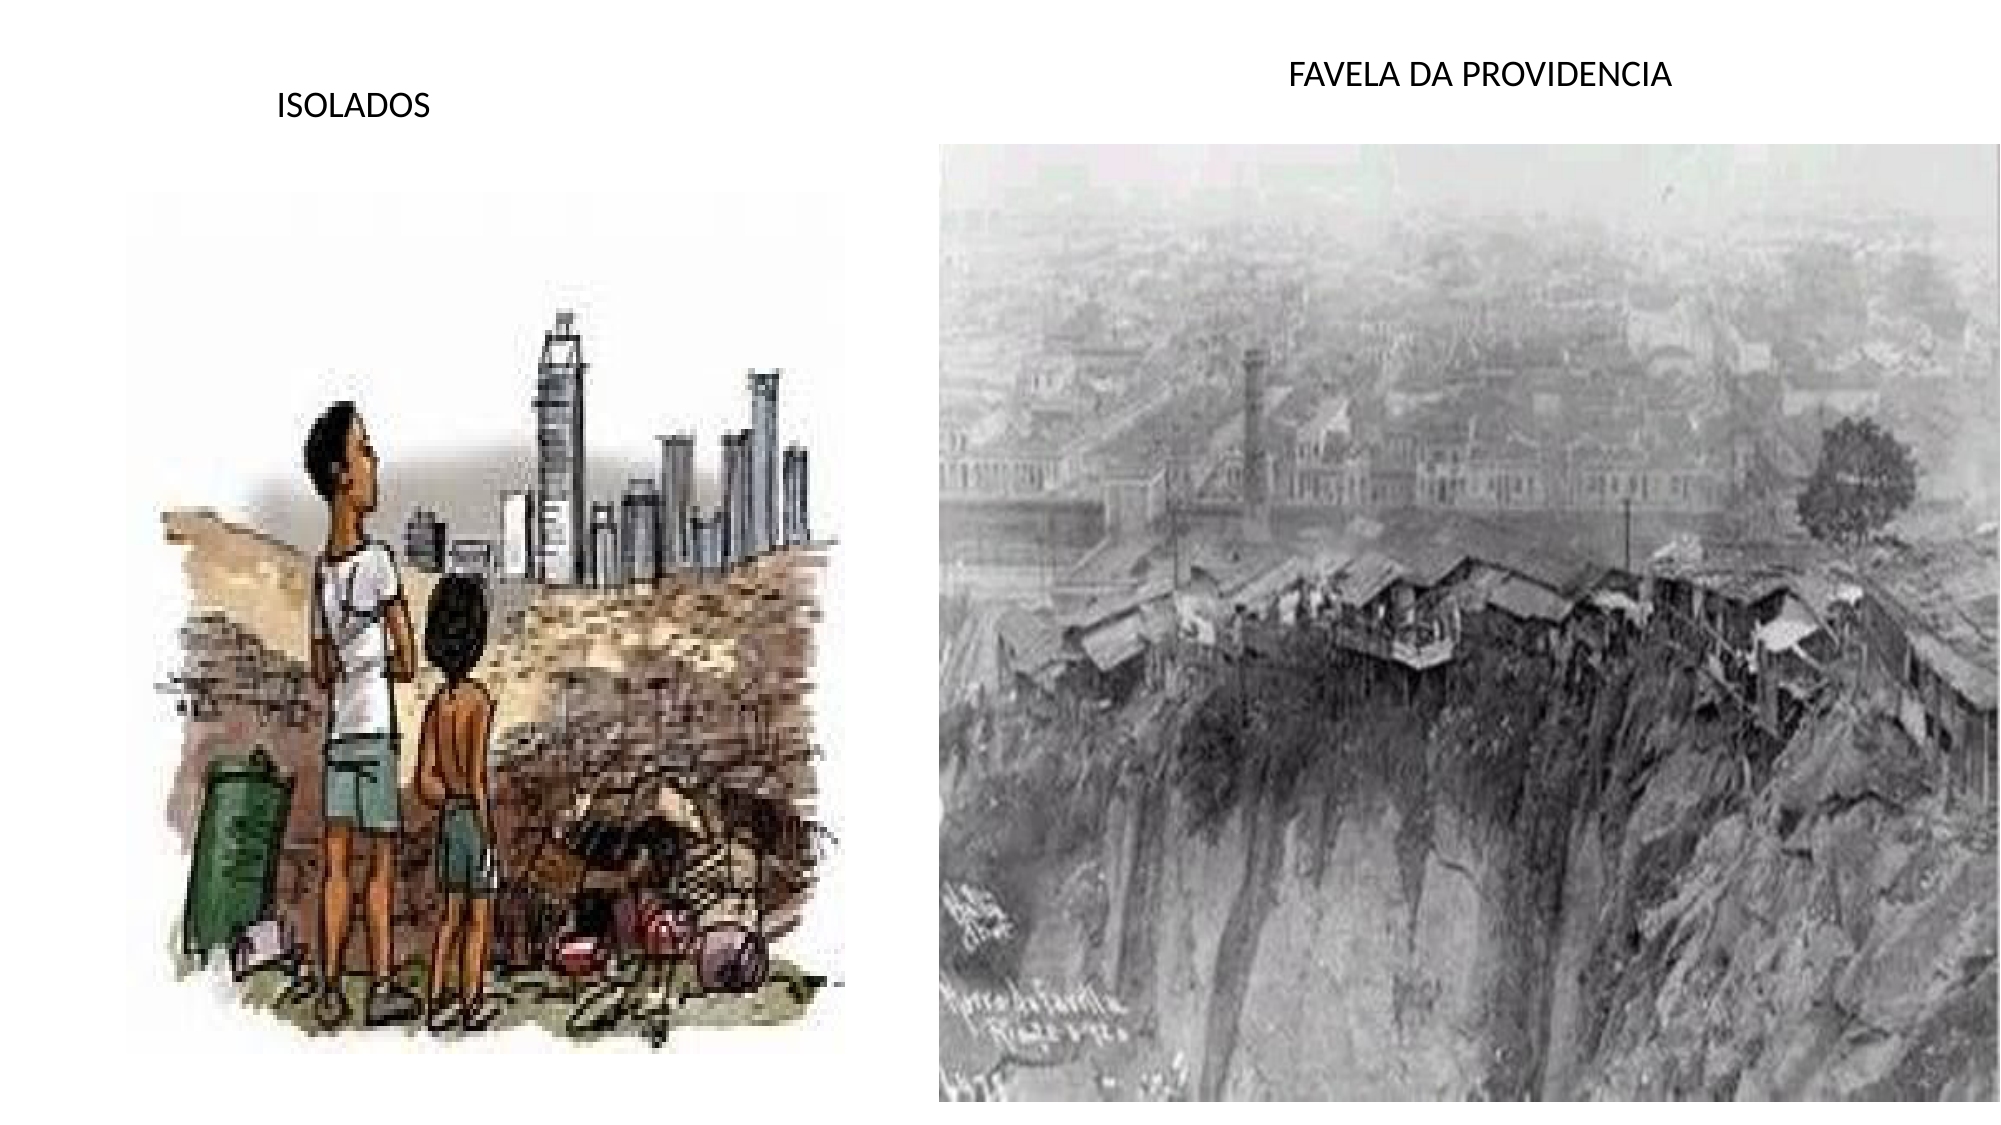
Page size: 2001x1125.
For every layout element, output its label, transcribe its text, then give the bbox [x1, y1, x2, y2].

text_box FAVELA DA PROVIDENCIA [1273, 42, 2000, 102]
picture [939, 144, 2000, 1102]
picture [126, 192, 845, 1054]
text_box ISOLADOS [261, 72, 989, 133]
